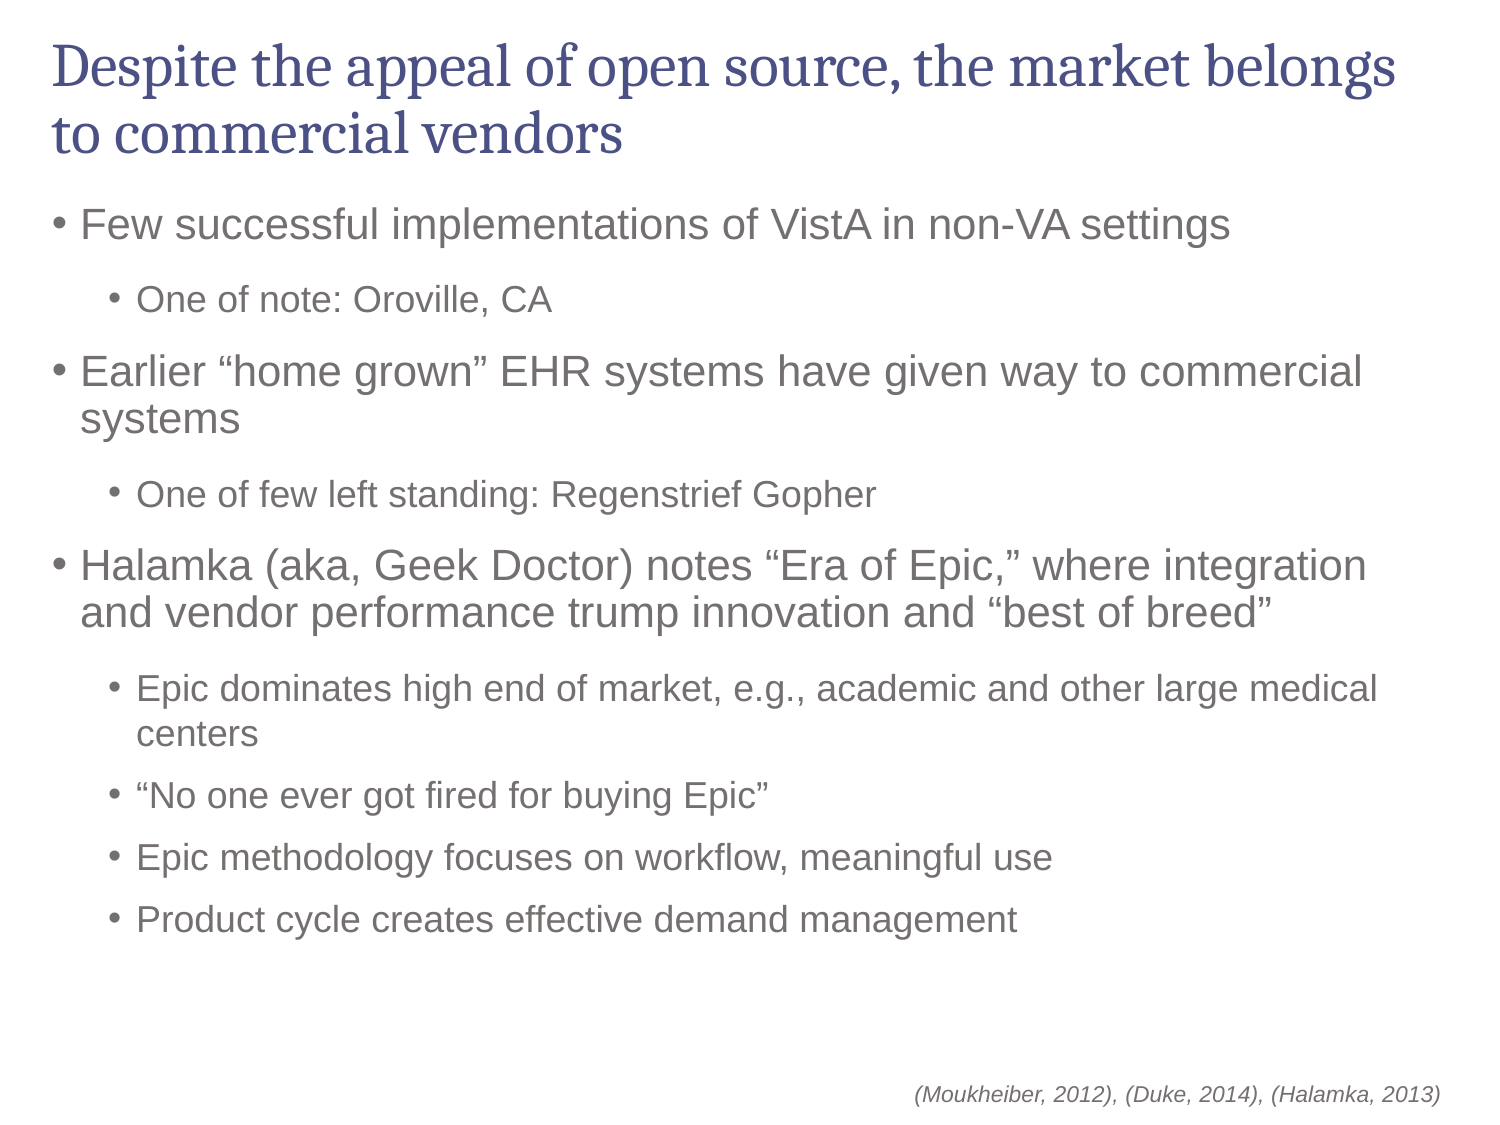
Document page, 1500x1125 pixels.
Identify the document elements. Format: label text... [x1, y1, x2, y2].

list Few successful implementations of VistA in non-VA settings One of note: Oroville, CA Earlier “home grown” EHR systems have given way to commercial systems One of few left standing: Regenstrief Gopher Halamka (aka, Geek Doctor) notes “Era of Epic,” where integration and vendor performance trump innovation and “best of breed” Epic dominates high end of market, e.g., academic and other large medical centers “No one ever got fired for buying Epic” Epic methodology focuses on workflow, meaningful use Product cycle creates effective demand management [36, 194, 1464, 1057]
title Despite the appeal of open source, the market belongs to commercial vendors [36, 25, 1464, 175]
list (Moukheiber, 2012), (Duke, 2014), (Halamka, 2013) [337, 1075, 1464, 1113]
